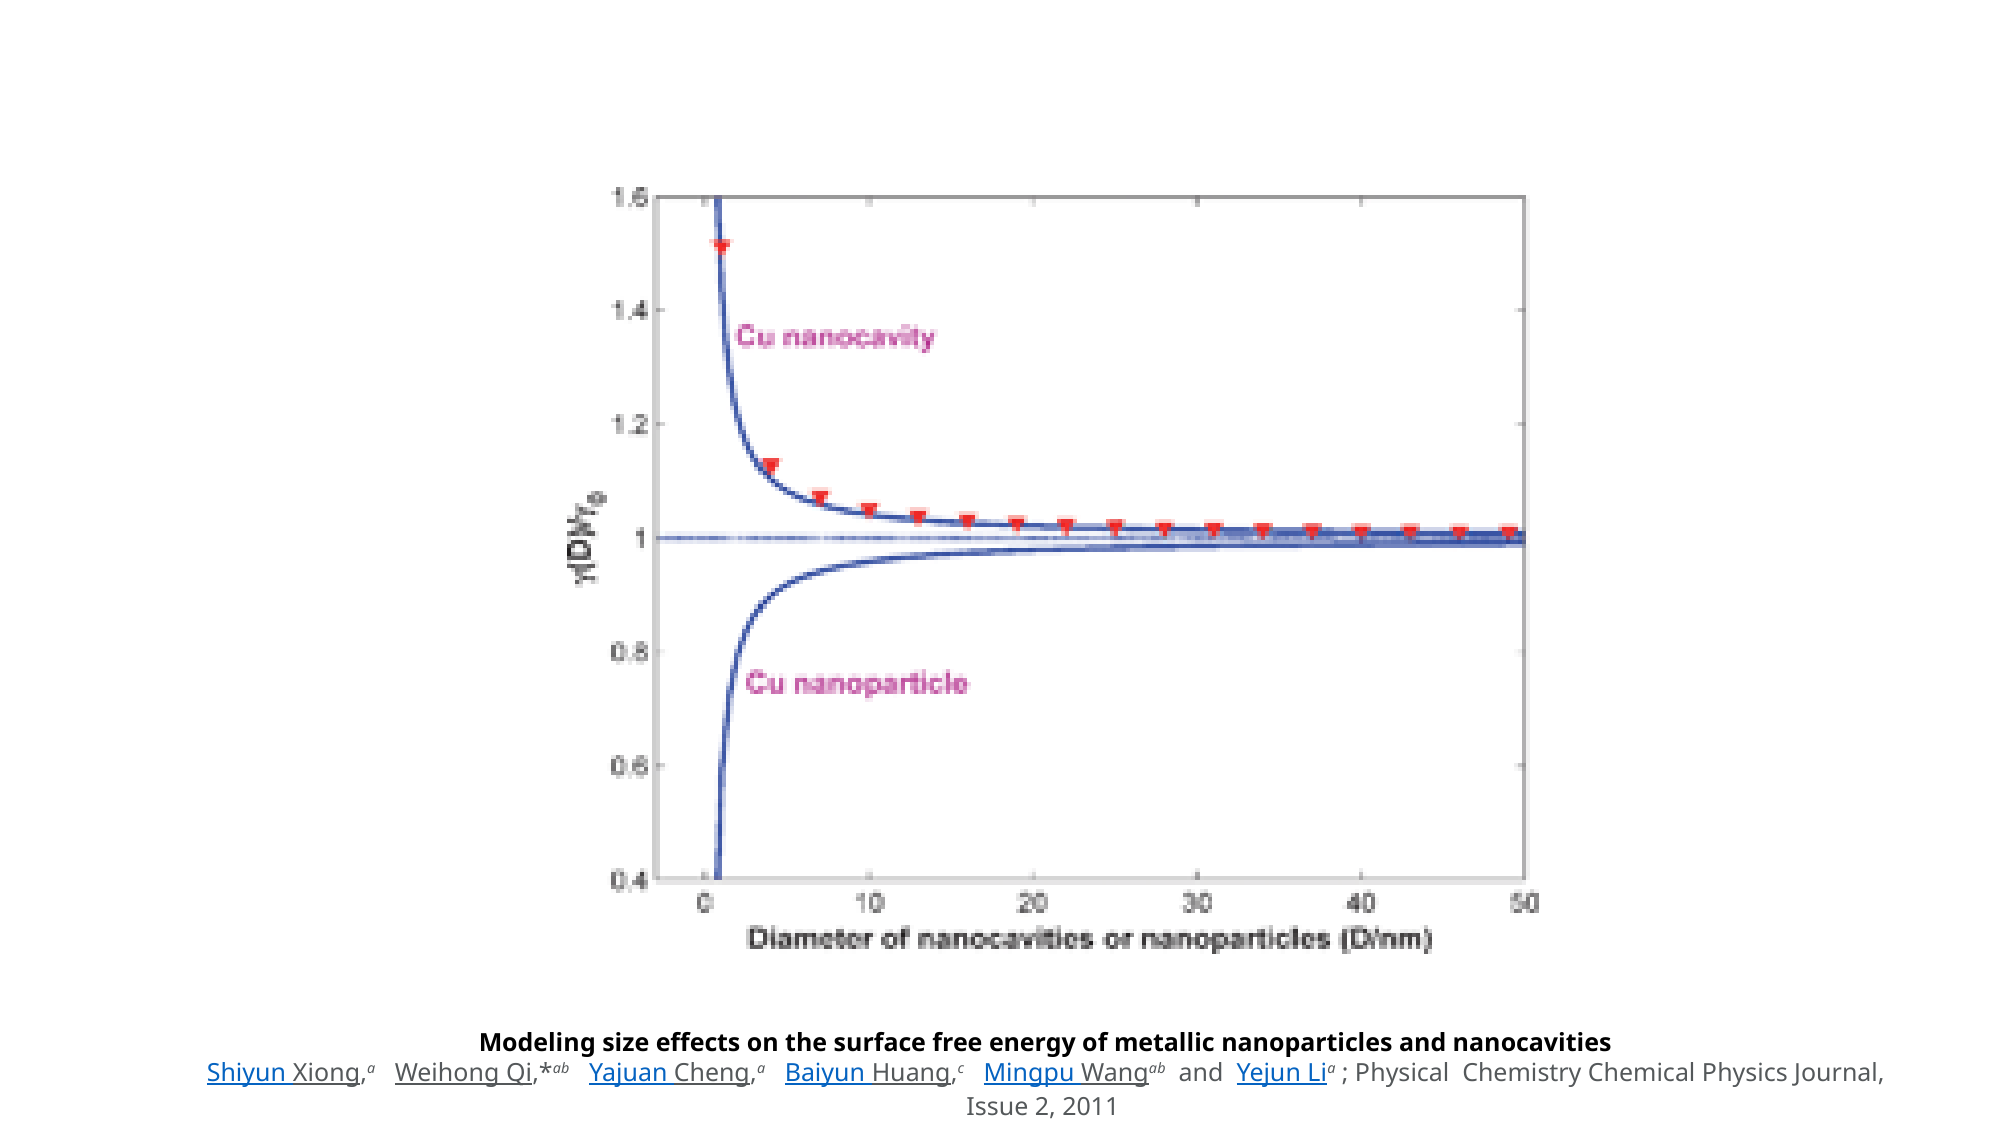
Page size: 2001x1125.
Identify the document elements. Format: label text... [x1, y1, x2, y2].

picture [567, 186, 1539, 954]
text_box Modeling size effects on the surface free energy of metallic nanoparticles and nanocavities Shiyun Xiong,a Weihong Qi,*ab Yajuan Cheng,a Baiyun Huang,c Mingpu Wangab and Yejun Lia ; Physical Chemistry Chemical Physics Journal, Issue 2, 2011 https://pubs.rsc.org/en/content/articlelanding/2011/cp/c0cp02102d#!divAbstract [190, 1018, 1902, 1125]
